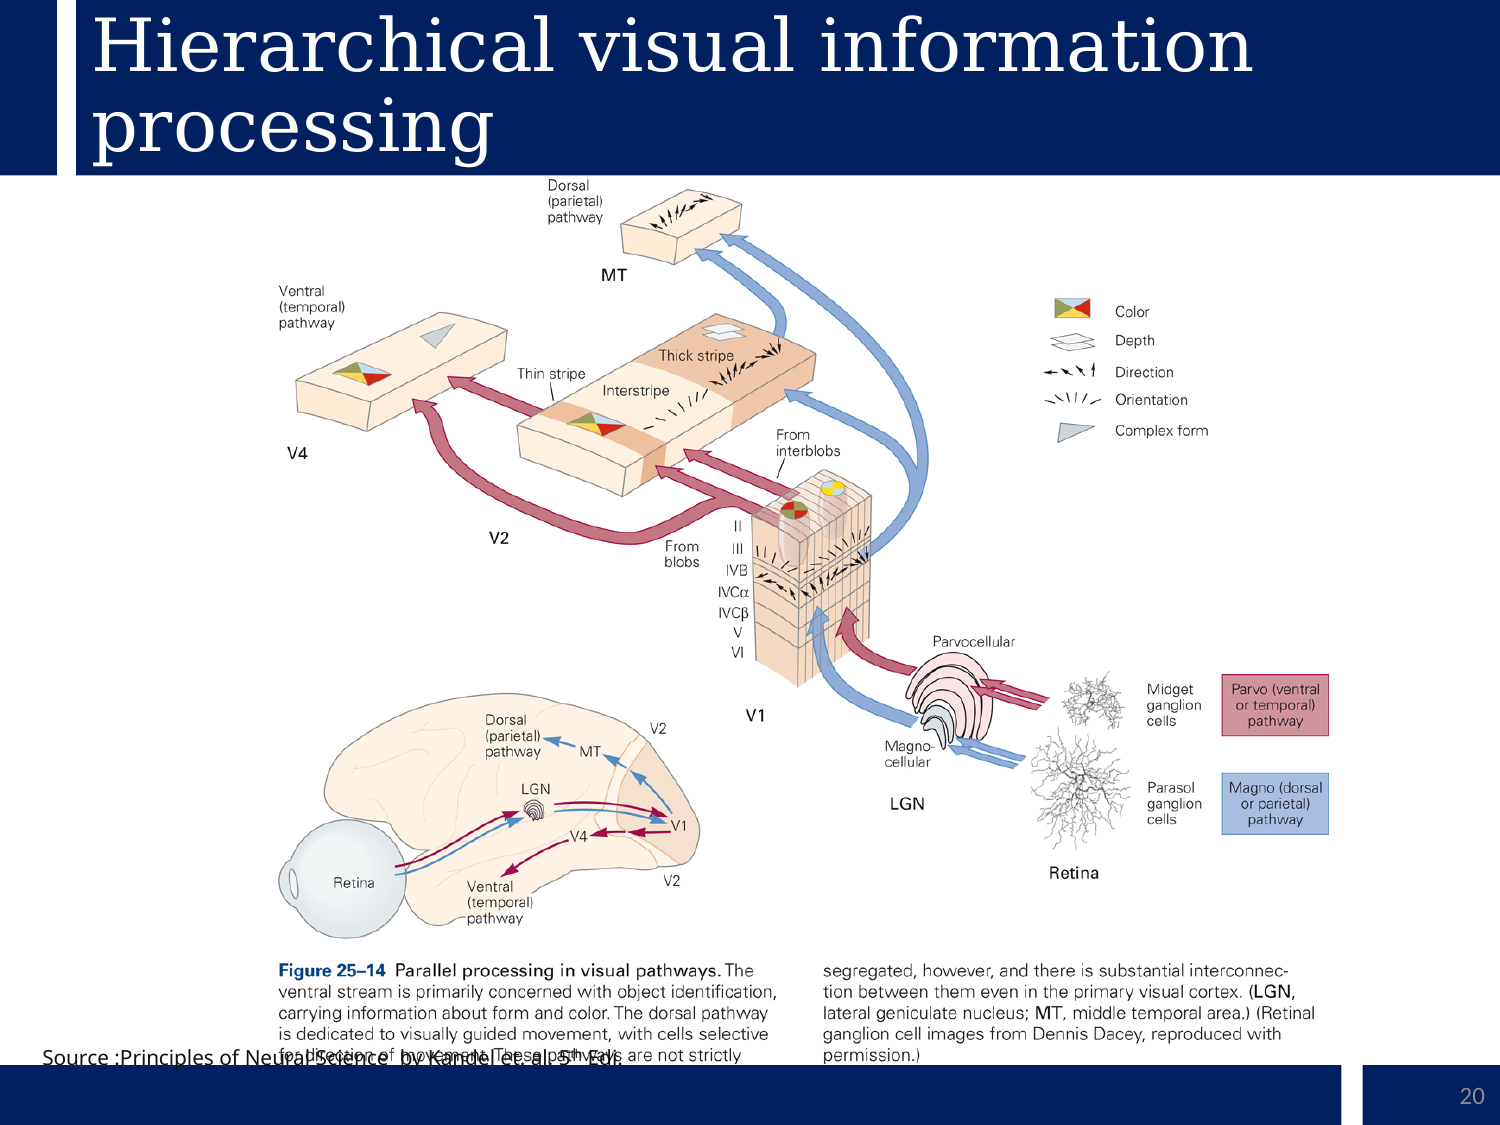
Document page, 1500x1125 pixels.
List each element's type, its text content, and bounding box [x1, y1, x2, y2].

footer [0, 1065, 1342, 1125]
slide_number 20 [1362, 1065, 1500, 1125]
picture [277, 179, 1329, 1064]
title Hierarchical visual information processing [76, 0, 1500, 176]
text_box Source :Principles of Neural Science by Kandel et. al. 5th Edi. [27, 1037, 638, 1077]
